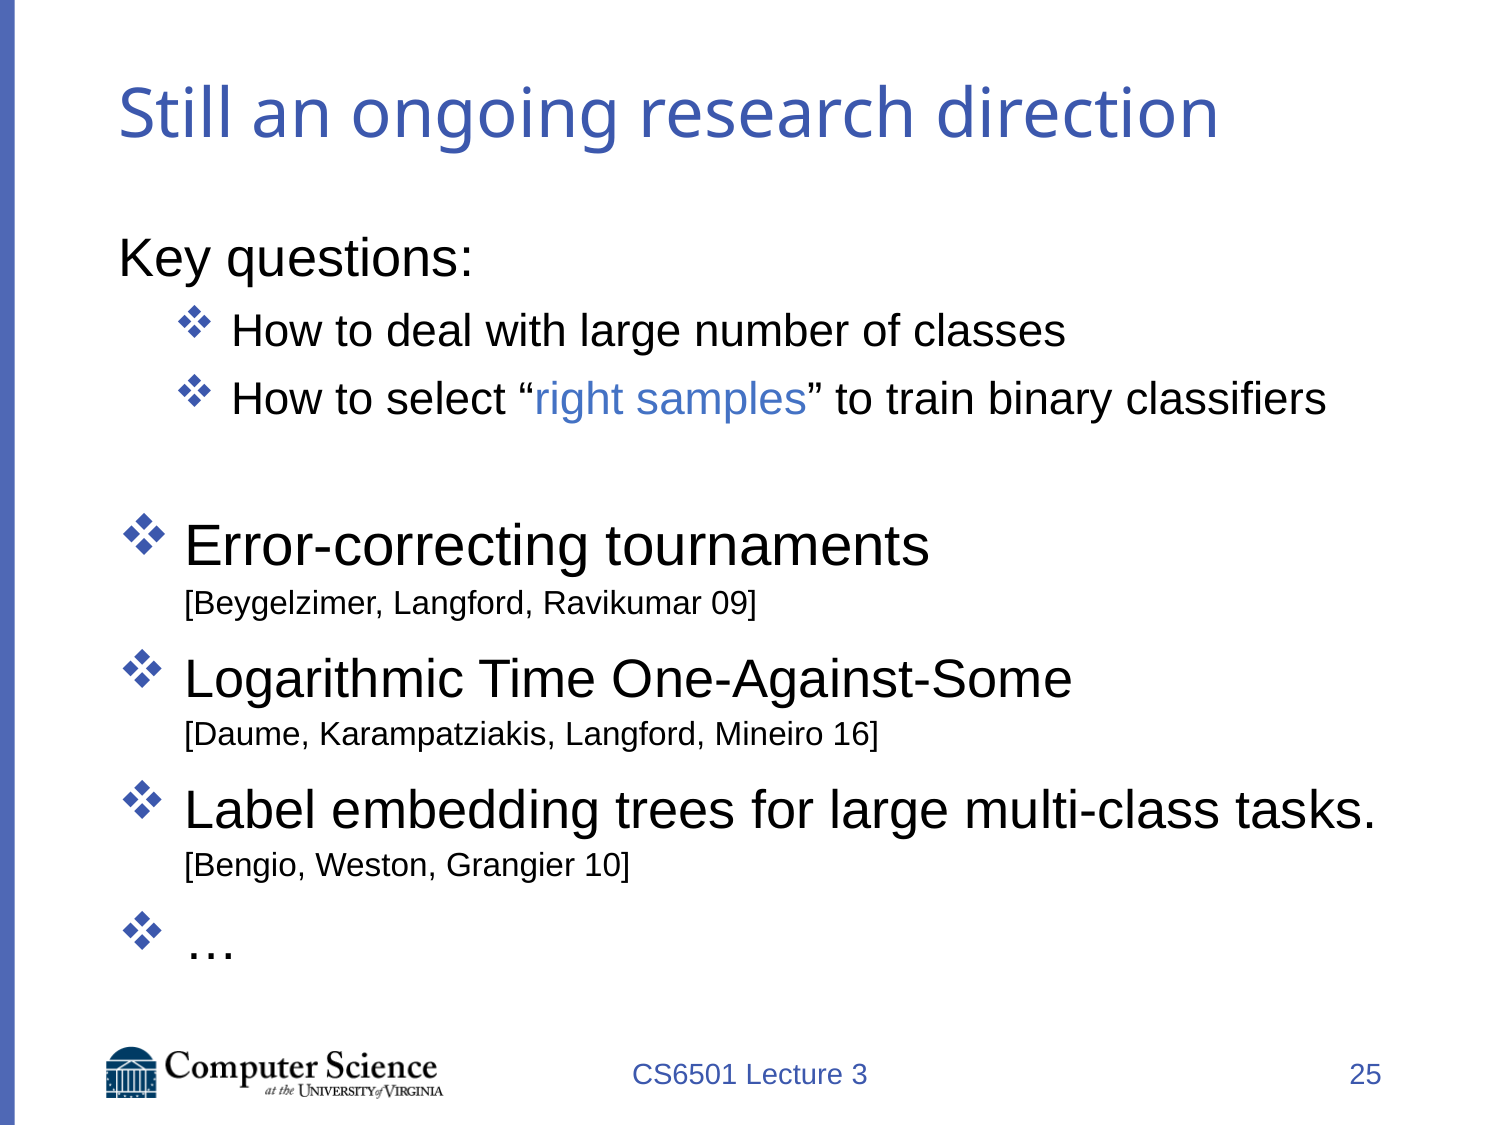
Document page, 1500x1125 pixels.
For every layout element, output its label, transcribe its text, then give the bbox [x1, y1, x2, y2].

list Key questions: How to deal with large number of classes How to select “right samples” to train binary classifiers Error-correcting tournaments [Beygelzimer, Langford, Ravikumar 09] Logarithmic Time One-Against-Some [Daume, Karampatziakis, Langford, Mineiro 16] Label embedding trees for large multi-class tasks. [Bengio, Weston, Grangier 10] … [103, 208, 1397, 1014]
footer CS6501 Lecture 3 [496, 1042, 1004, 1103]
title Still an ongoing research direction [103, 59, 1397, 171]
picture [103, 1045, 450, 1099]
slide_number 25 [1059, 1042, 1397, 1103]
